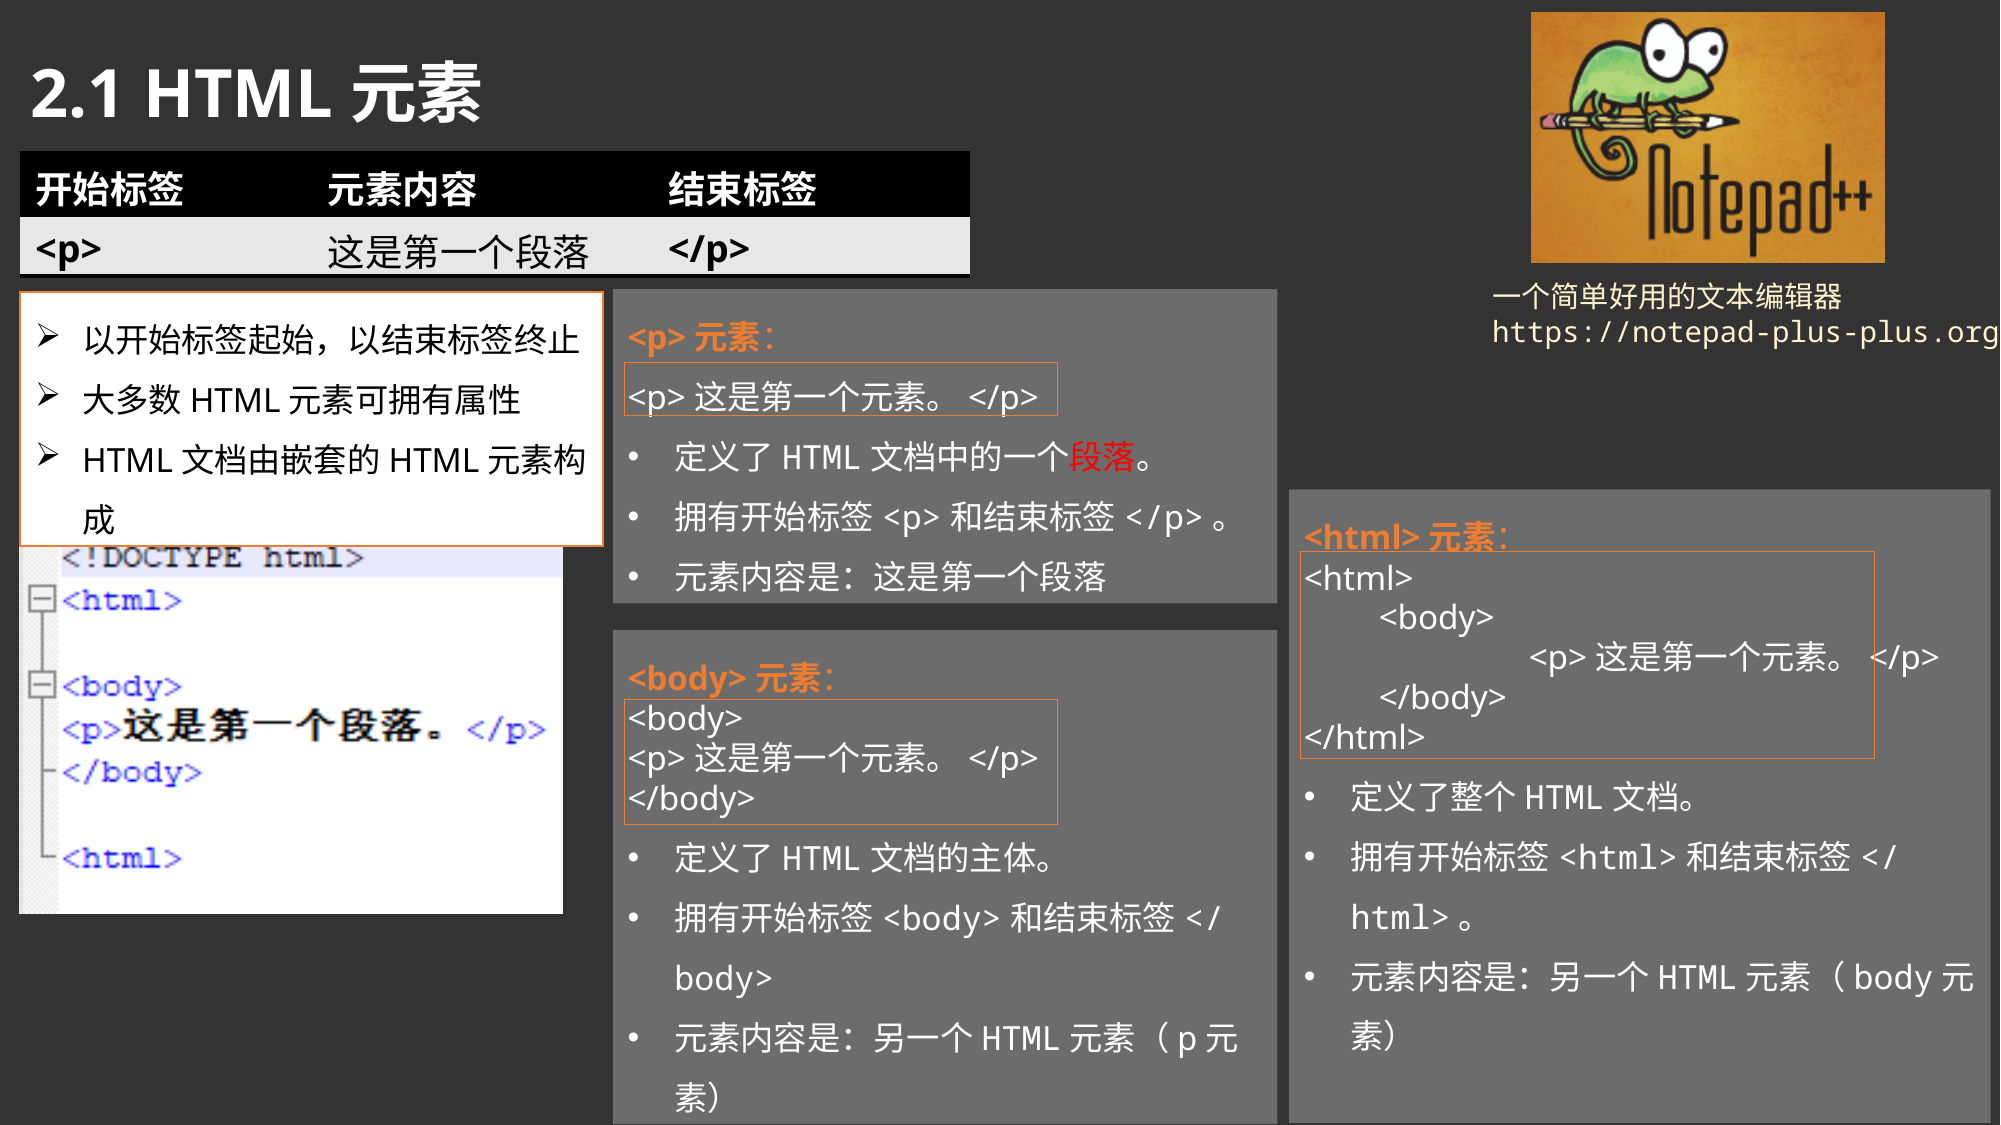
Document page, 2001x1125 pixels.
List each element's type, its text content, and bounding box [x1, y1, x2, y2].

text_box 一个简单好用的文本编辑器 https://notepad-plus-plus.org/ [1477, 270, 2000, 356]
table_header 元素内容 [313, 155, 653, 214]
text_box <p>元素： <p>这是第一个元素。</p> 定义了HTML文档中的一个段落。 拥有开始标签<p>和结束标签</p>。 元素内容是：这是第一个段落 [612, 289, 1278, 604]
text_box [624, 362, 1058, 416]
text_box 以开始标签起始，以结束标签终止 大多数HTML元素可拥有属性 HTML文档由嵌套的HTML元素构成 [19, 291, 604, 547]
text_box 2.1 HTML元素 [15, 3, 499, 139]
table_cell <p> [20, 217, 313, 274]
table_header 结束标签 [653, 155, 970, 214]
picture [1531, 12, 1885, 263]
text_box [624, 699, 1058, 825]
table_header 开始标签 [20, 155, 313, 214]
table_cell 这是第一个段落 [313, 217, 653, 274]
text_box [1300, 551, 1875, 759]
text_box <body>元素： <body> <p>这是第一个元素。</p> </body> 定义了HTML文档的主体。 拥有开始标签<body>和结束标签</body> 元素内容是：另一个HTML元素（p元素） [612, 630, 1278, 1124]
picture [19, 507, 563, 914]
table_cell </p> [653, 217, 970, 274]
text_box <html>元素： <html> <body> <p>这是第一个元素。</p> </body> </html> 定义了整个HTML文档。 拥有开始标签<html>和结束标签</html>。 元素内容是：另一个HTML元素（body元素） [1288, 489, 1991, 1123]
